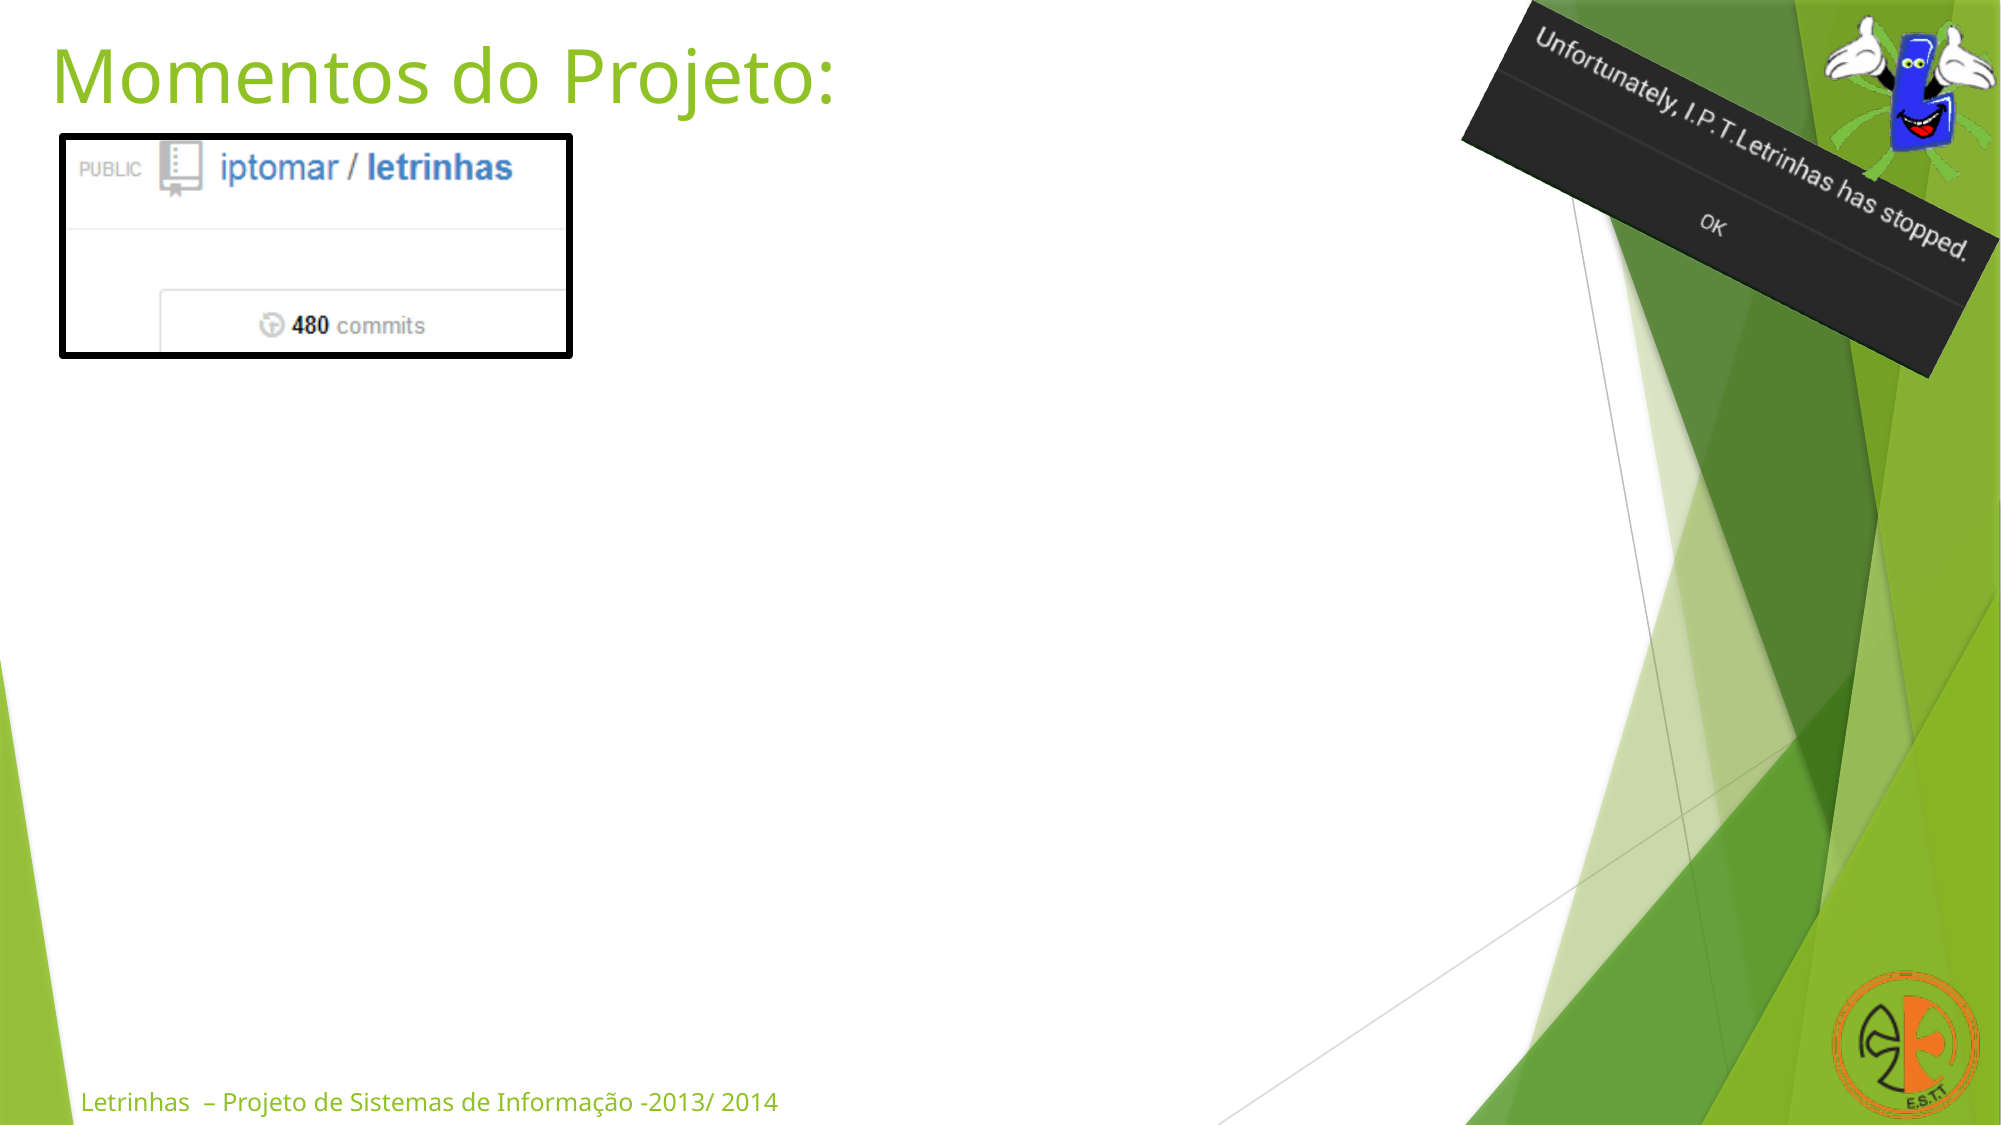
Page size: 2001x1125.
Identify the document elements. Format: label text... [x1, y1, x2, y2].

picture [1811, 967, 2000, 1125]
text_box Letrinhas – Projeto de Sistemas de Informação -2013/ 2014 [65, 1079, 1066, 1124]
picture [1462, 1, 2000, 378]
title Momentos do Projeto: [35, 21, 1447, 238]
picture [65, 138, 567, 353]
